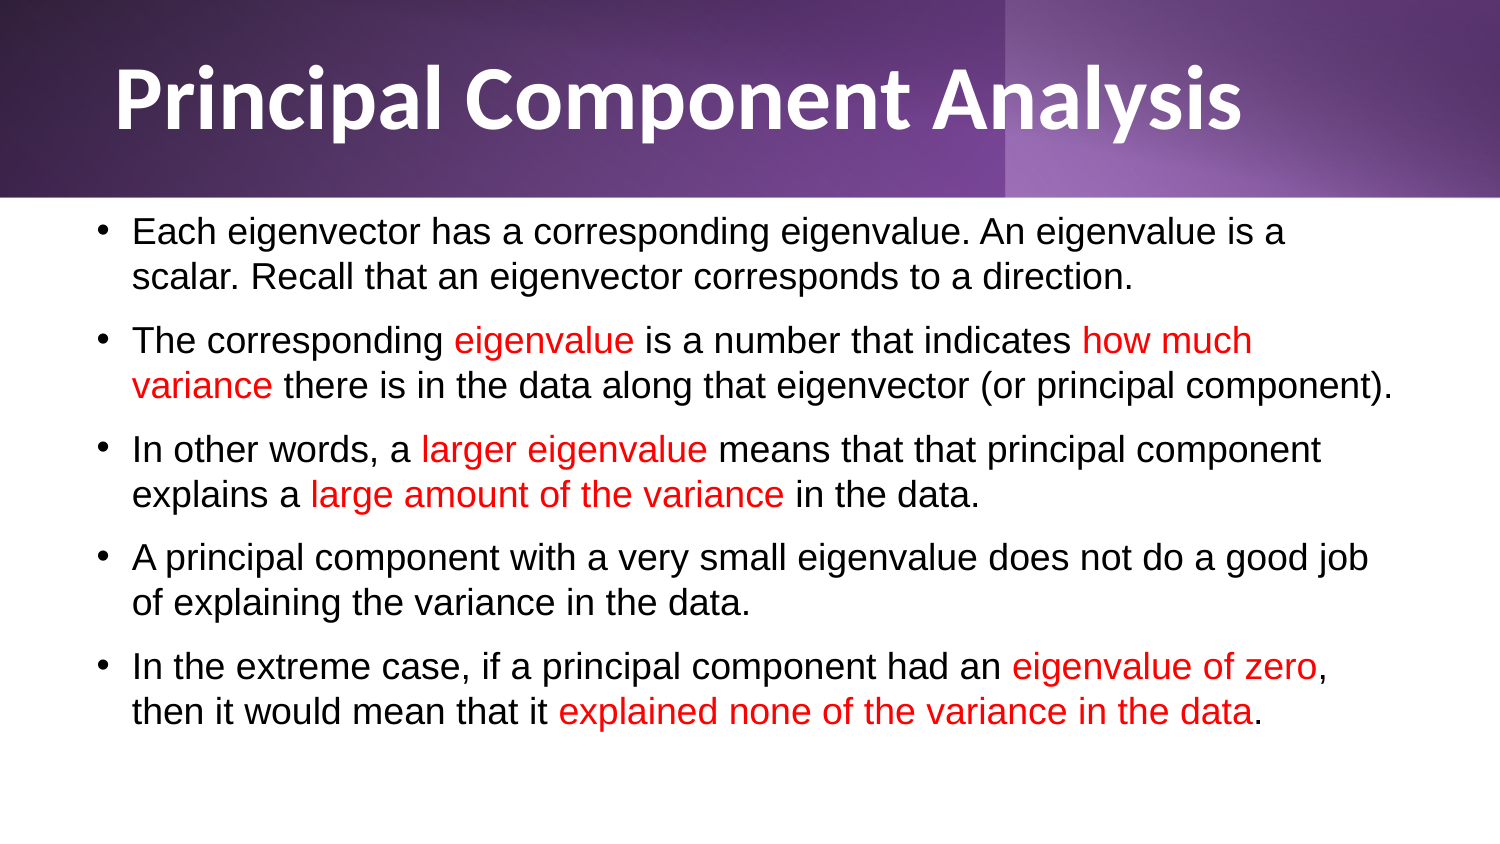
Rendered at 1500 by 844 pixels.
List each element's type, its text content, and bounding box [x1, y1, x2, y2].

title Principal Component Analysis [103, 36, 1321, 164]
text_box Each eigenvector has a corresponding eigenvalue. An eigenvalue is a scalar. Recall that an eigenvector corresponds to a direction. The corresponding eigenvalue is a number that indicates how much variance there is in the data along that eigenvector (or principal component). In other words, a larger eigenvalue means that that principal component explains a large amount of the variance in the data. A principal component with a very small eigenvalue does not do a good job of explaining the variance in the data. In the extreme case, if a principal component had an eigenvalue of zero, then it would mean that it explained none of the variance in the data. [81, 199, 1414, 740]
picture [0, 0, 1500, 199]
